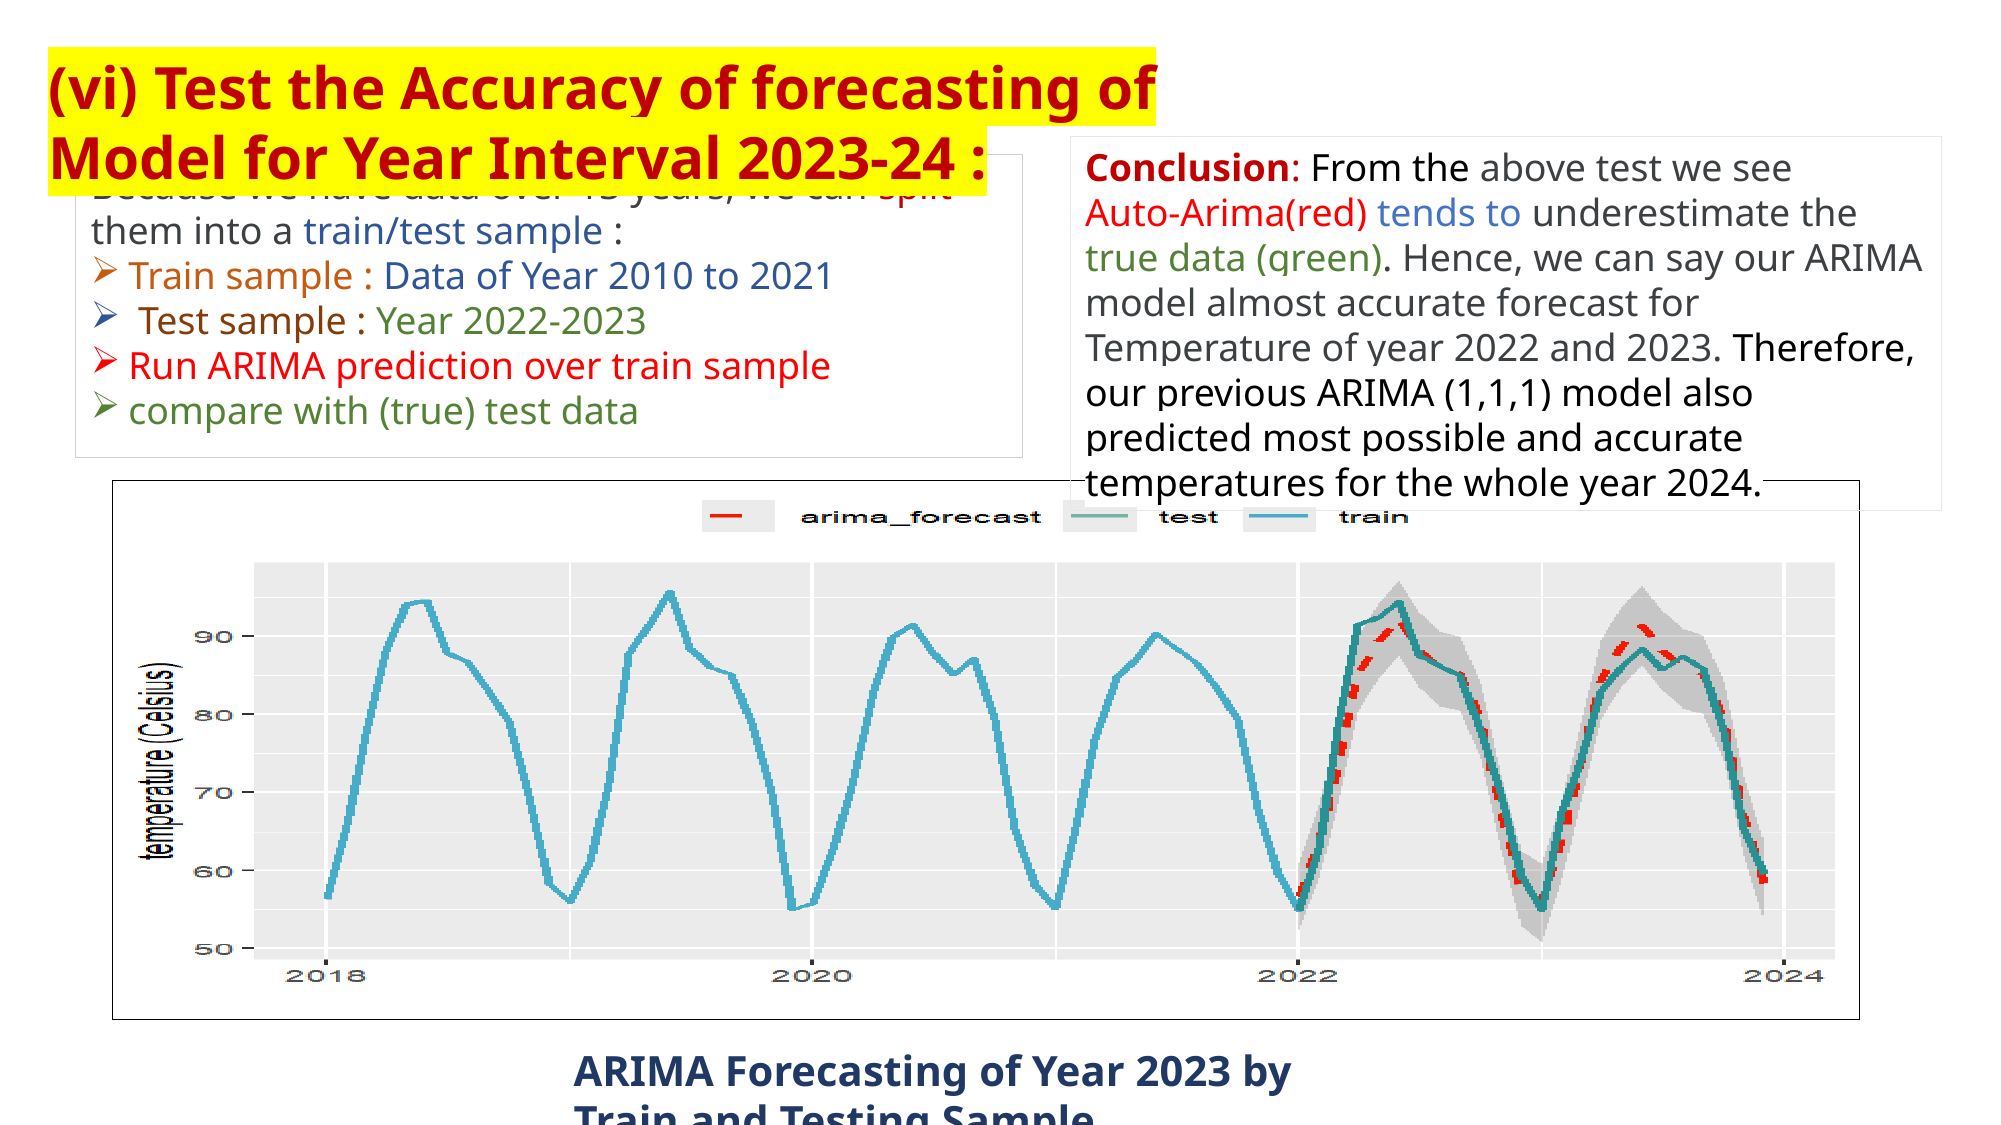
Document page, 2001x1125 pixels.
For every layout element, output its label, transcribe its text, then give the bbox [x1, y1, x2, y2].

list Because we have data over 13 years, we can split them into a train/test sample : Train sample : Data of Year 2010 to 2021 Test sample : Year 2022-2023 Run ARIMA prediction over train sample compare with (true) test data [75, 199, 1023, 458]
text_box (vi) Test the Accuracy of forecasting of Model for Year Interval 2023-24 : [33, 43, 1273, 199]
text_box ARIMA Forecasting of Year 2023 by Train and Testing Sample [558, 1037, 1340, 1125]
picture [112, 480, 1860, 1020]
text_box Conclusion: From the above test we see Auto-Arima(red) tends to underestimate the true data (green). Hence, we can say our ARIMA model almost accurate forecast for Temperature of year 2022 and 2023. Therefore, our previous ARIMA (1,1,1) model also predicted most possible and accurate temperatures for the whole year 2024. [1070, 136, 1942, 511]
